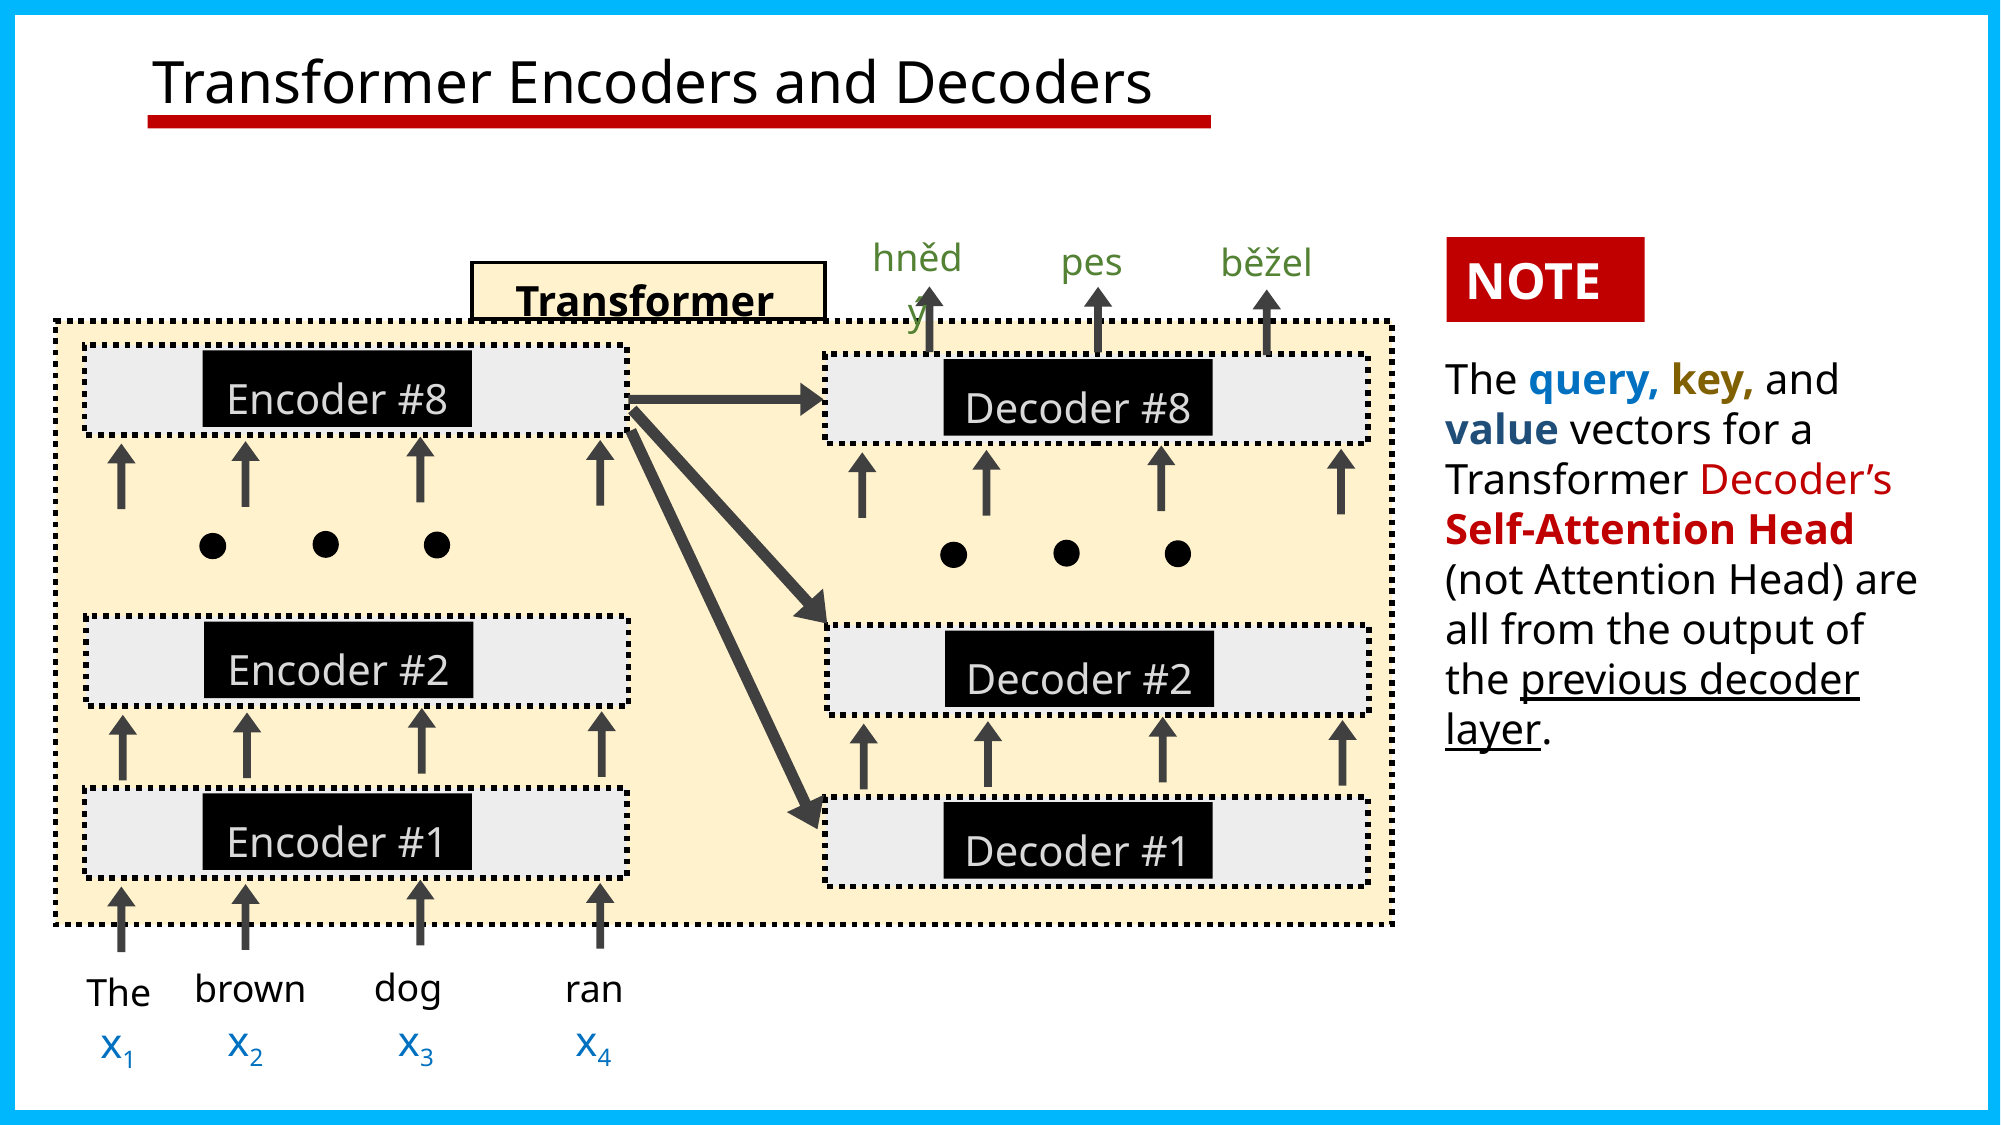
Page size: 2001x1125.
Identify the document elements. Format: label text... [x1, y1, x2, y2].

text_box dog [306, 947, 510, 1030]
text_box [203, 621, 474, 699]
text_box [229, 439, 262, 508]
text_box [1081, 304, 1115, 354]
text_box Decoder #8 [943, 363, 1213, 423]
text_box [970, 448, 1003, 517]
text_box pes [1022, 221, 1161, 304]
text_box [846, 450, 879, 520]
text_box x4 [560, 1007, 629, 1079]
text_box [230, 710, 264, 780]
text_box x3 [383, 1007, 451, 1079]
text_box [85, 615, 629, 707]
text_box [1052, 538, 1081, 568]
text_box The [51, 952, 148, 1035]
text_box [405, 706, 439, 775]
text_box [83, 787, 628, 879]
title Transformer Encoders and Decoders [137, 45, 1586, 148]
text_box ran [492, 948, 697, 1032]
text_box [971, 719, 1005, 788]
text_box [106, 713, 140, 782]
text_box [944, 629, 1215, 708]
text_box Encoder #1 [202, 798, 472, 857]
text_box [1163, 539, 1193, 569]
text_box [626, 405, 829, 625]
text_box [55, 320, 1393, 926]
text_box [311, 529, 340, 559]
text_box [583, 881, 617, 950]
text_box [824, 353, 1369, 444]
text_box [198, 531, 228, 561]
text_box [105, 441, 138, 511]
text_box NOTE [1450, 241, 1645, 317]
text_box [404, 877, 437, 947]
text_box x2 [212, 1007, 281, 1079]
text_box Transformer [472, 257, 818, 316]
text_box [826, 624, 1370, 716]
text_box [404, 434, 437, 504]
text_box hnědý [848, 217, 987, 301]
text_box Encoder #2 [204, 626, 474, 685]
text_box běžel [1197, 222, 1336, 306]
text_box [624, 426, 826, 831]
text_box [83, 344, 628, 436]
text_box [585, 709, 618, 778]
text_box Decoder #2 [945, 635, 1215, 694]
text_box [229, 882, 262, 951]
text_box [824, 796, 1369, 887]
text_box [913, 301, 946, 354]
text_box [471, 261, 826, 320]
text_box [1446, 236, 1646, 323]
text_box [202, 792, 473, 871]
text_box [943, 358, 1214, 437]
text_box [202, 349, 473, 428]
text_box [1145, 443, 1178, 513]
text_box Decoder #1 [943, 806, 1213, 866]
text_box [943, 801, 1214, 880]
text_box [105, 884, 138, 952]
text_box [583, 438, 617, 507]
text_box [1324, 447, 1358, 516]
text_box [1326, 718, 1359, 787]
text_box [1250, 306, 1283, 357]
text_box [847, 721, 880, 791]
text_box The query, key, and value vectors for a Transformer Decoder’s Self-Attention Head (not Attention Head) are all from the output of the previous decoder layer. [1430, 345, 1952, 760]
text_box [939, 540, 969, 570]
text_box [627, 380, 826, 418]
text_box [422, 530, 452, 560]
text_box Encoder #8 [202, 355, 472, 414]
text_box brown [148, 948, 353, 1032]
text_box [1146, 714, 1179, 784]
text_box x1 [85, 1009, 154, 1081]
